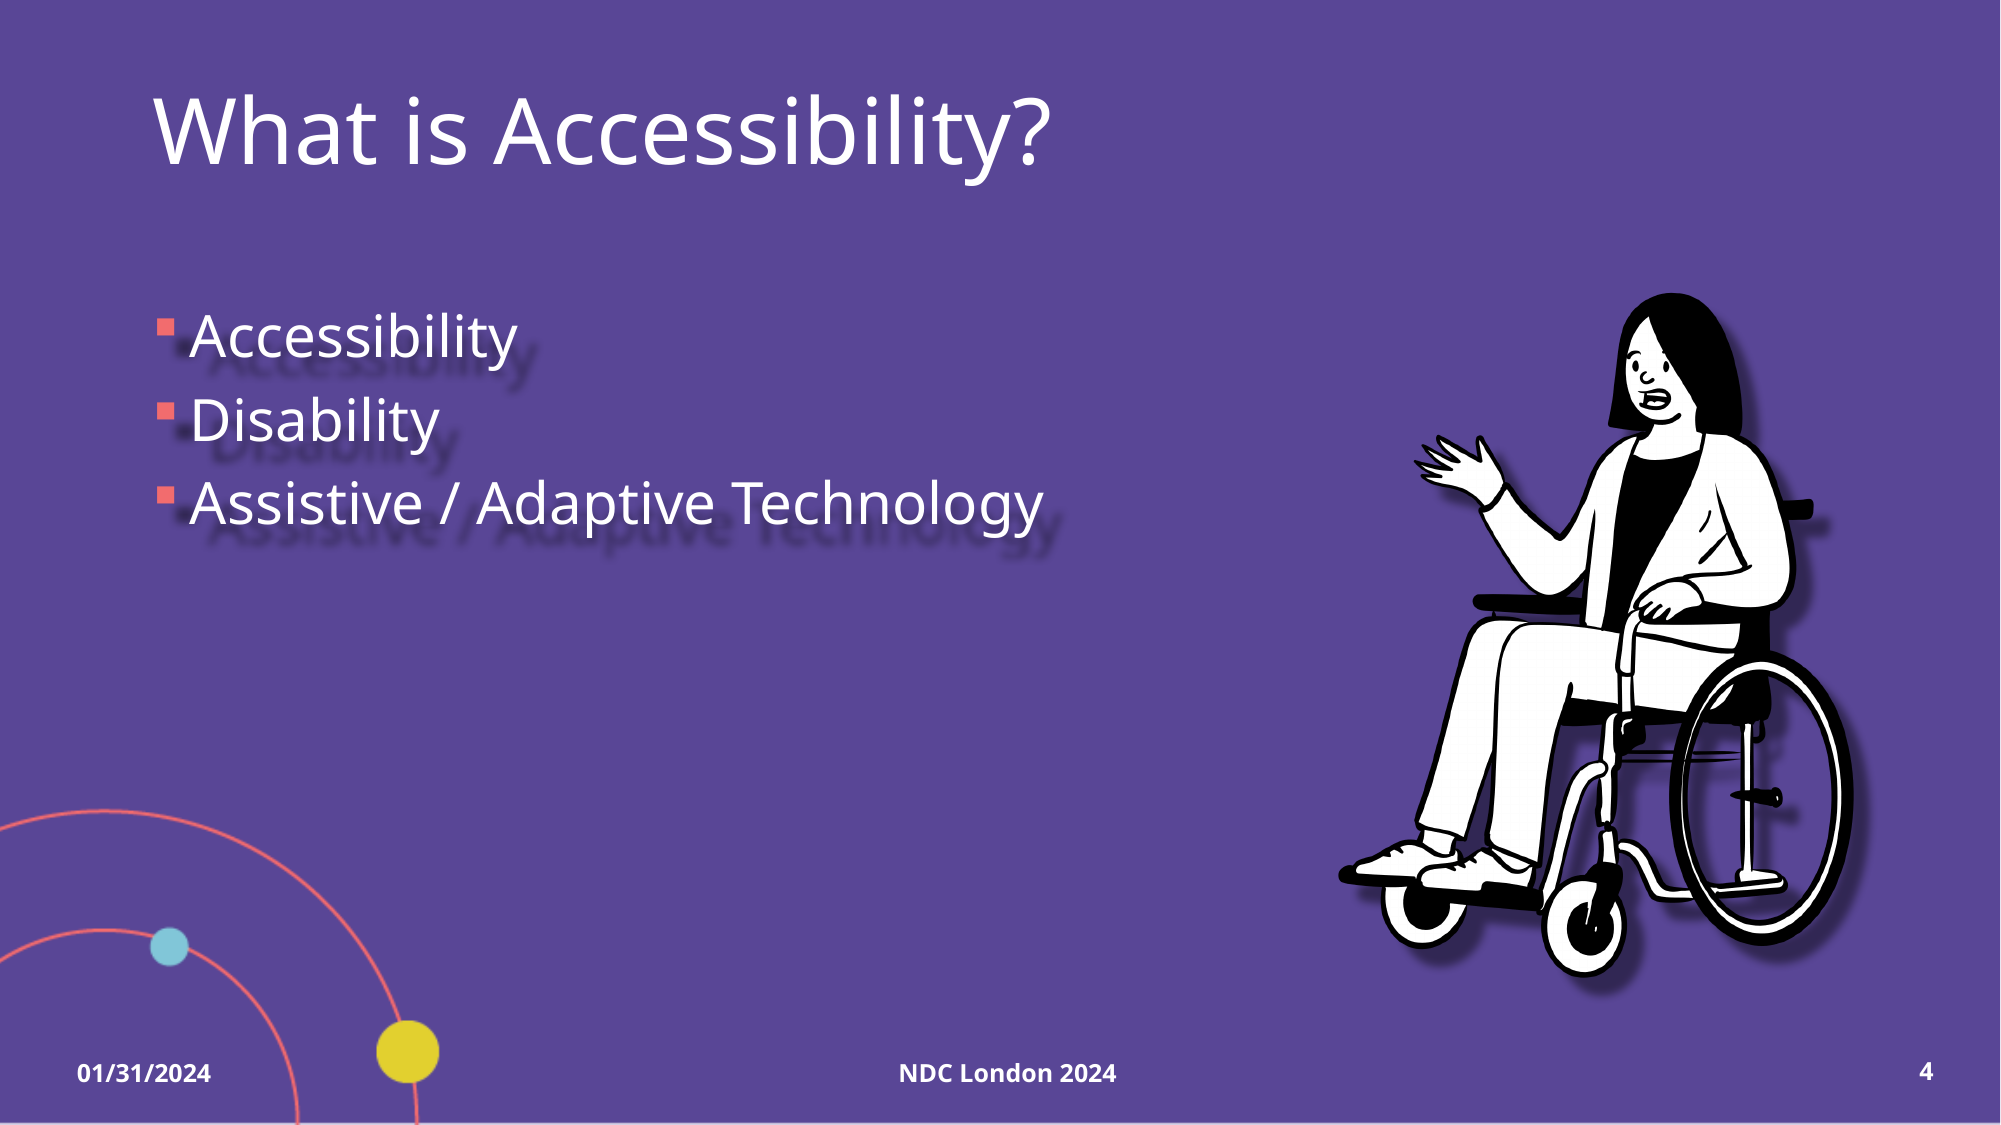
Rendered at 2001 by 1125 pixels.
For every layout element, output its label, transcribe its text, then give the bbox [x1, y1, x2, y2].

slide_number 4 [1336, 1042, 1949, 1103]
picture [0, 0, 2001, 1125]
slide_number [61, 1042, 548, 1103]
title What is Accessibility? [137, 26, 1505, 244]
list Accessibility Disability Assistive / Adaptive Technology [137, 299, 1863, 1014]
footer NDC London 2024 [548, 1042, 1336, 1103]
